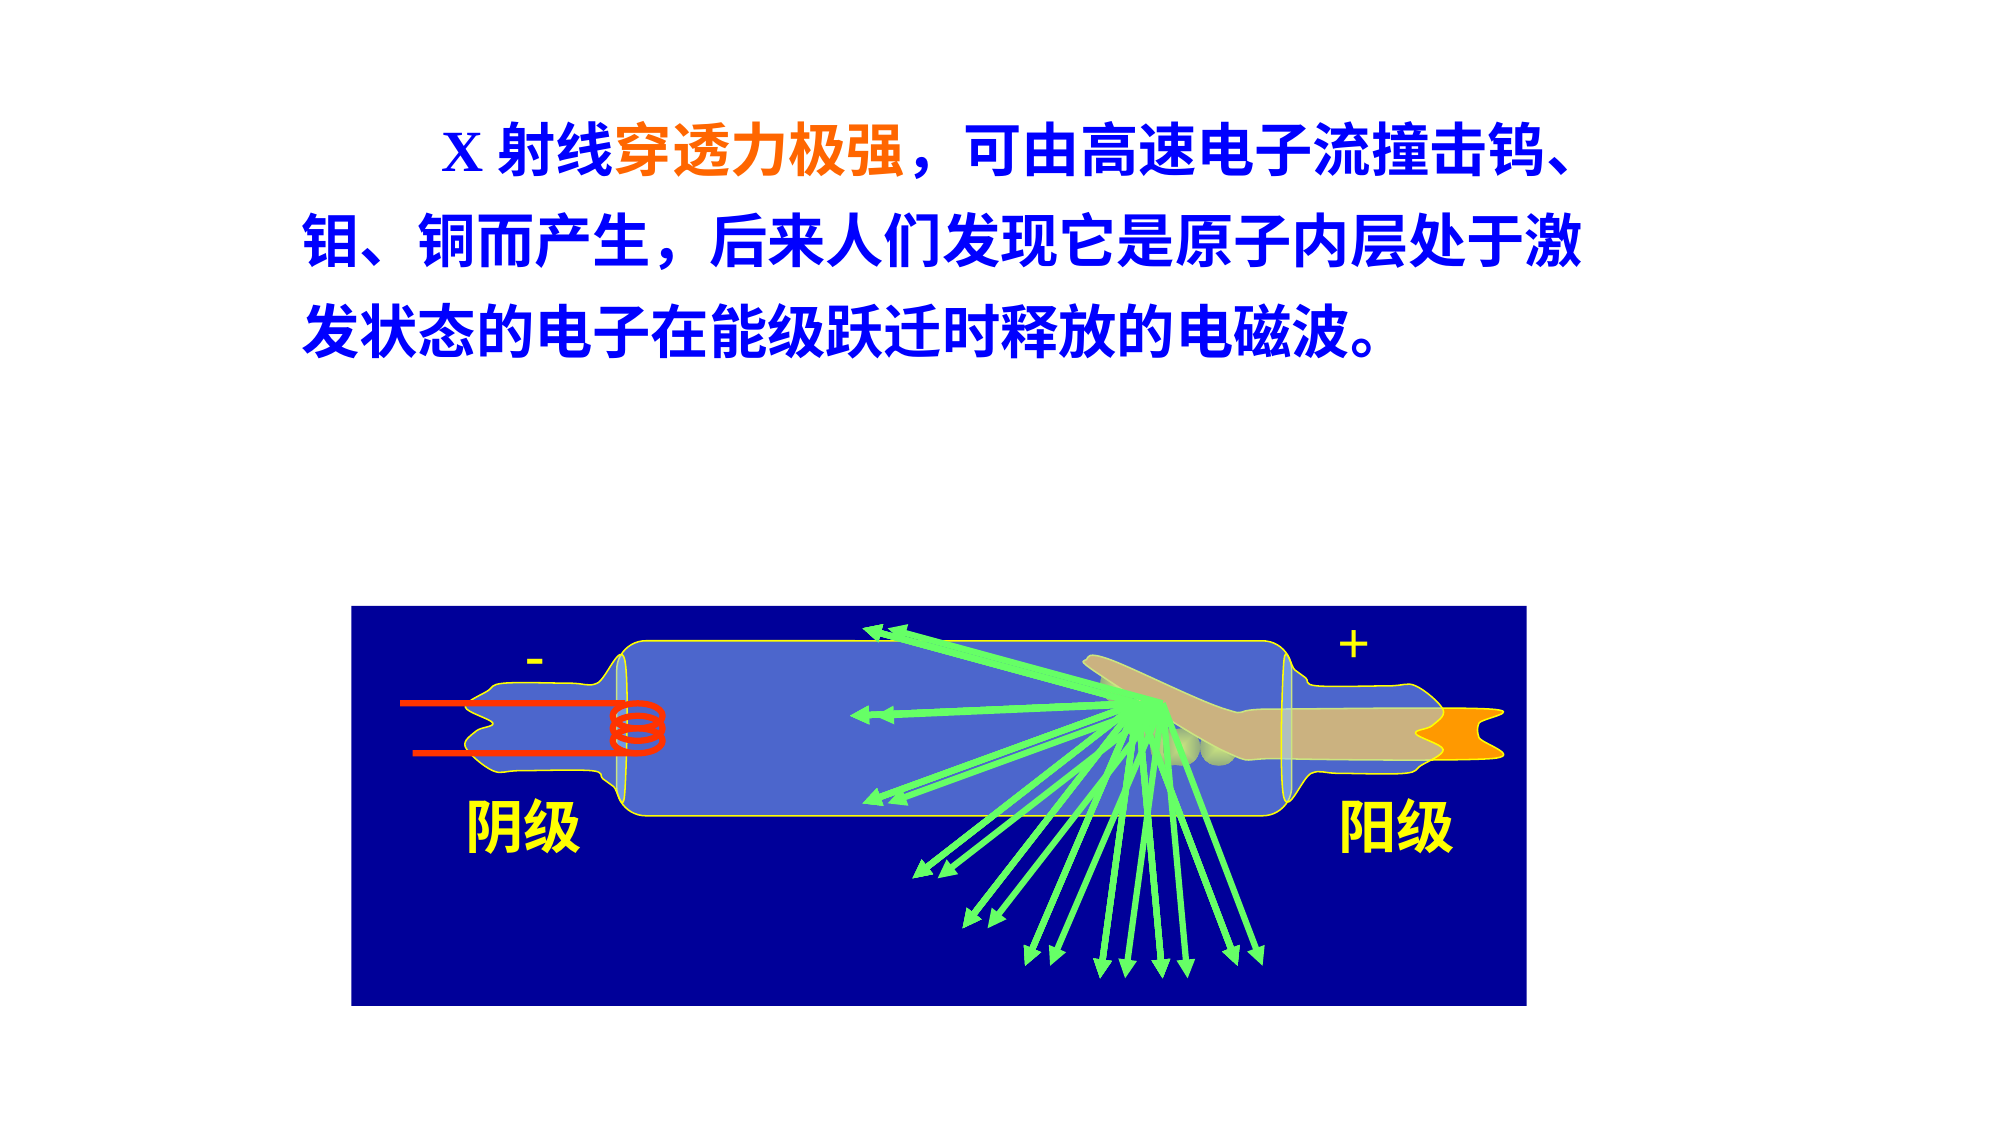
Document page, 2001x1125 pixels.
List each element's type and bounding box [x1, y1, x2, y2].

text_box [286, 84, 1639, 373]
text_box [351, 597, 1527, 1006]
